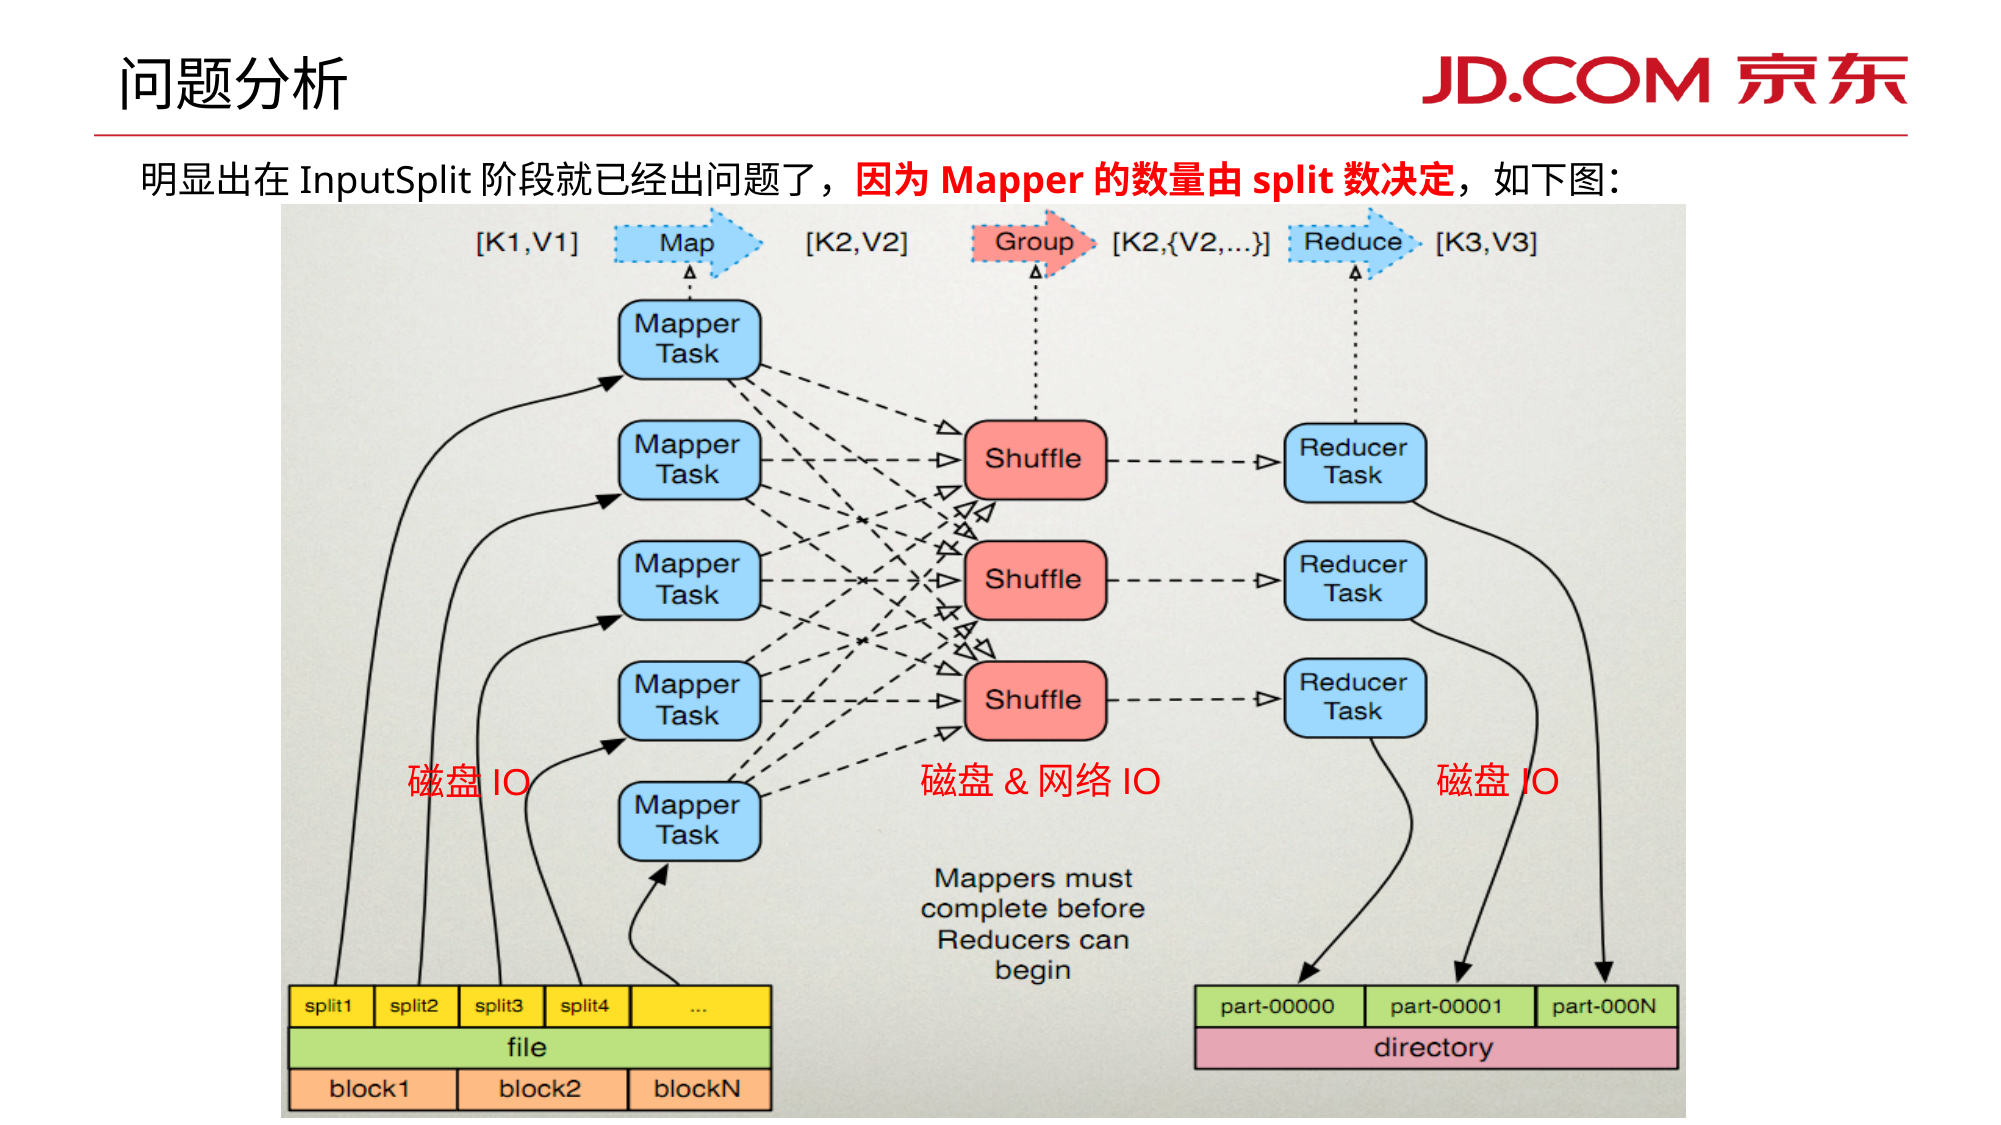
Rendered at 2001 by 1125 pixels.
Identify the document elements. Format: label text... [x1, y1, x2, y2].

text_box 明显出在InputSplit阶段就已经出问题了，因为Mapper的数量由split数决定，如下图： [125, 148, 1863, 209]
text_box 问题分析 [102, 39, 1275, 125]
picture [0, 0, 2001, 1125]
